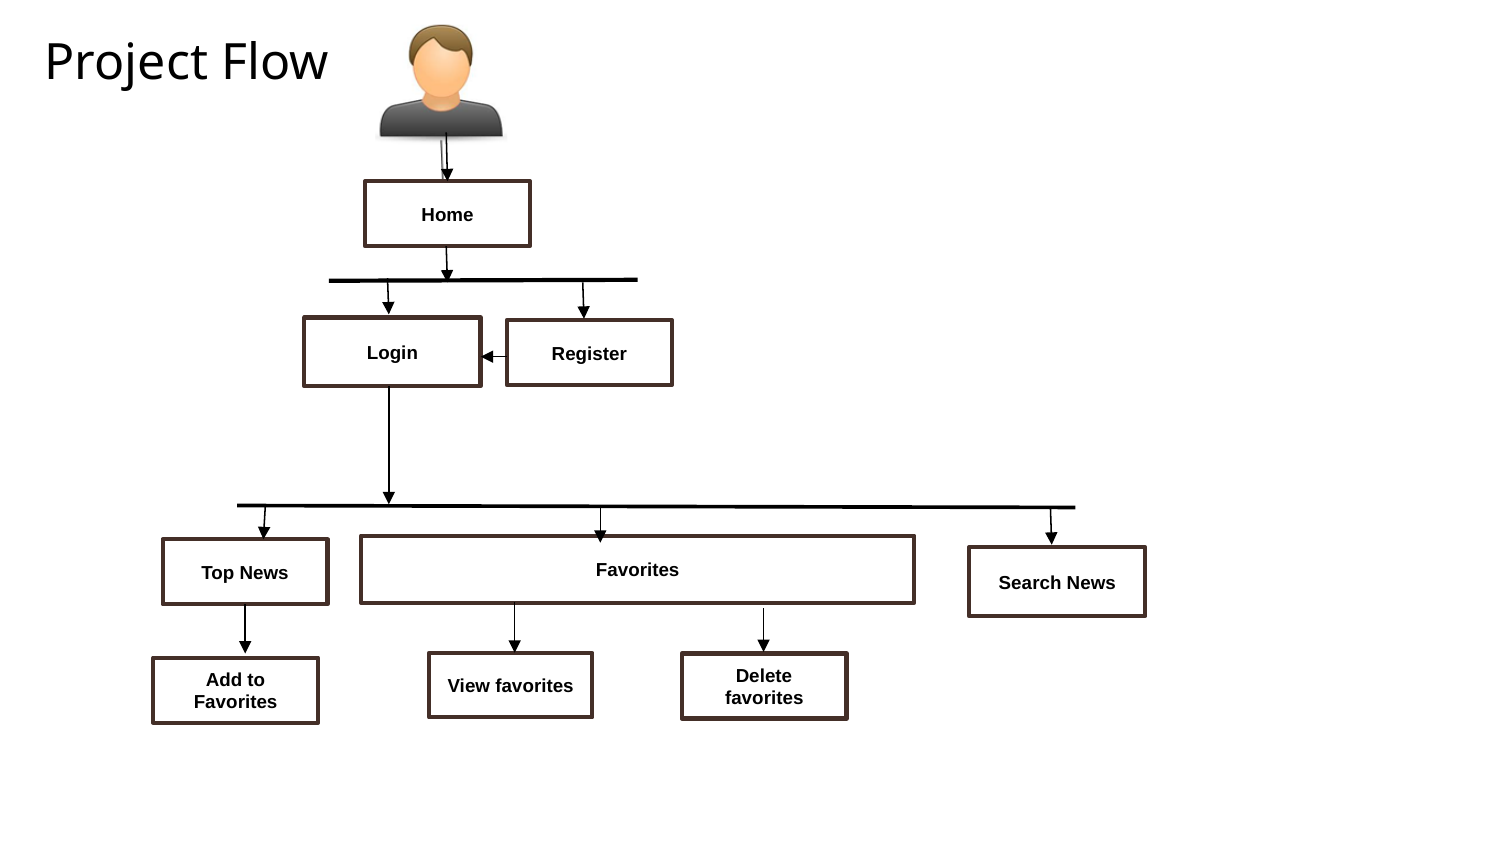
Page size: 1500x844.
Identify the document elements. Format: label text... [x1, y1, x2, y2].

text_box Top News [161, 537, 290, 606]
text_box Search News [1015, 545, 1147, 618]
text_box Project Flow [17, 21, 290, 97]
picture [295, 508, 1012, 779]
text_box Add to Favorites [151, 656, 290, 725]
picture [295, 0, 1012, 505]
text_box [56, 188, 1043, 806]
